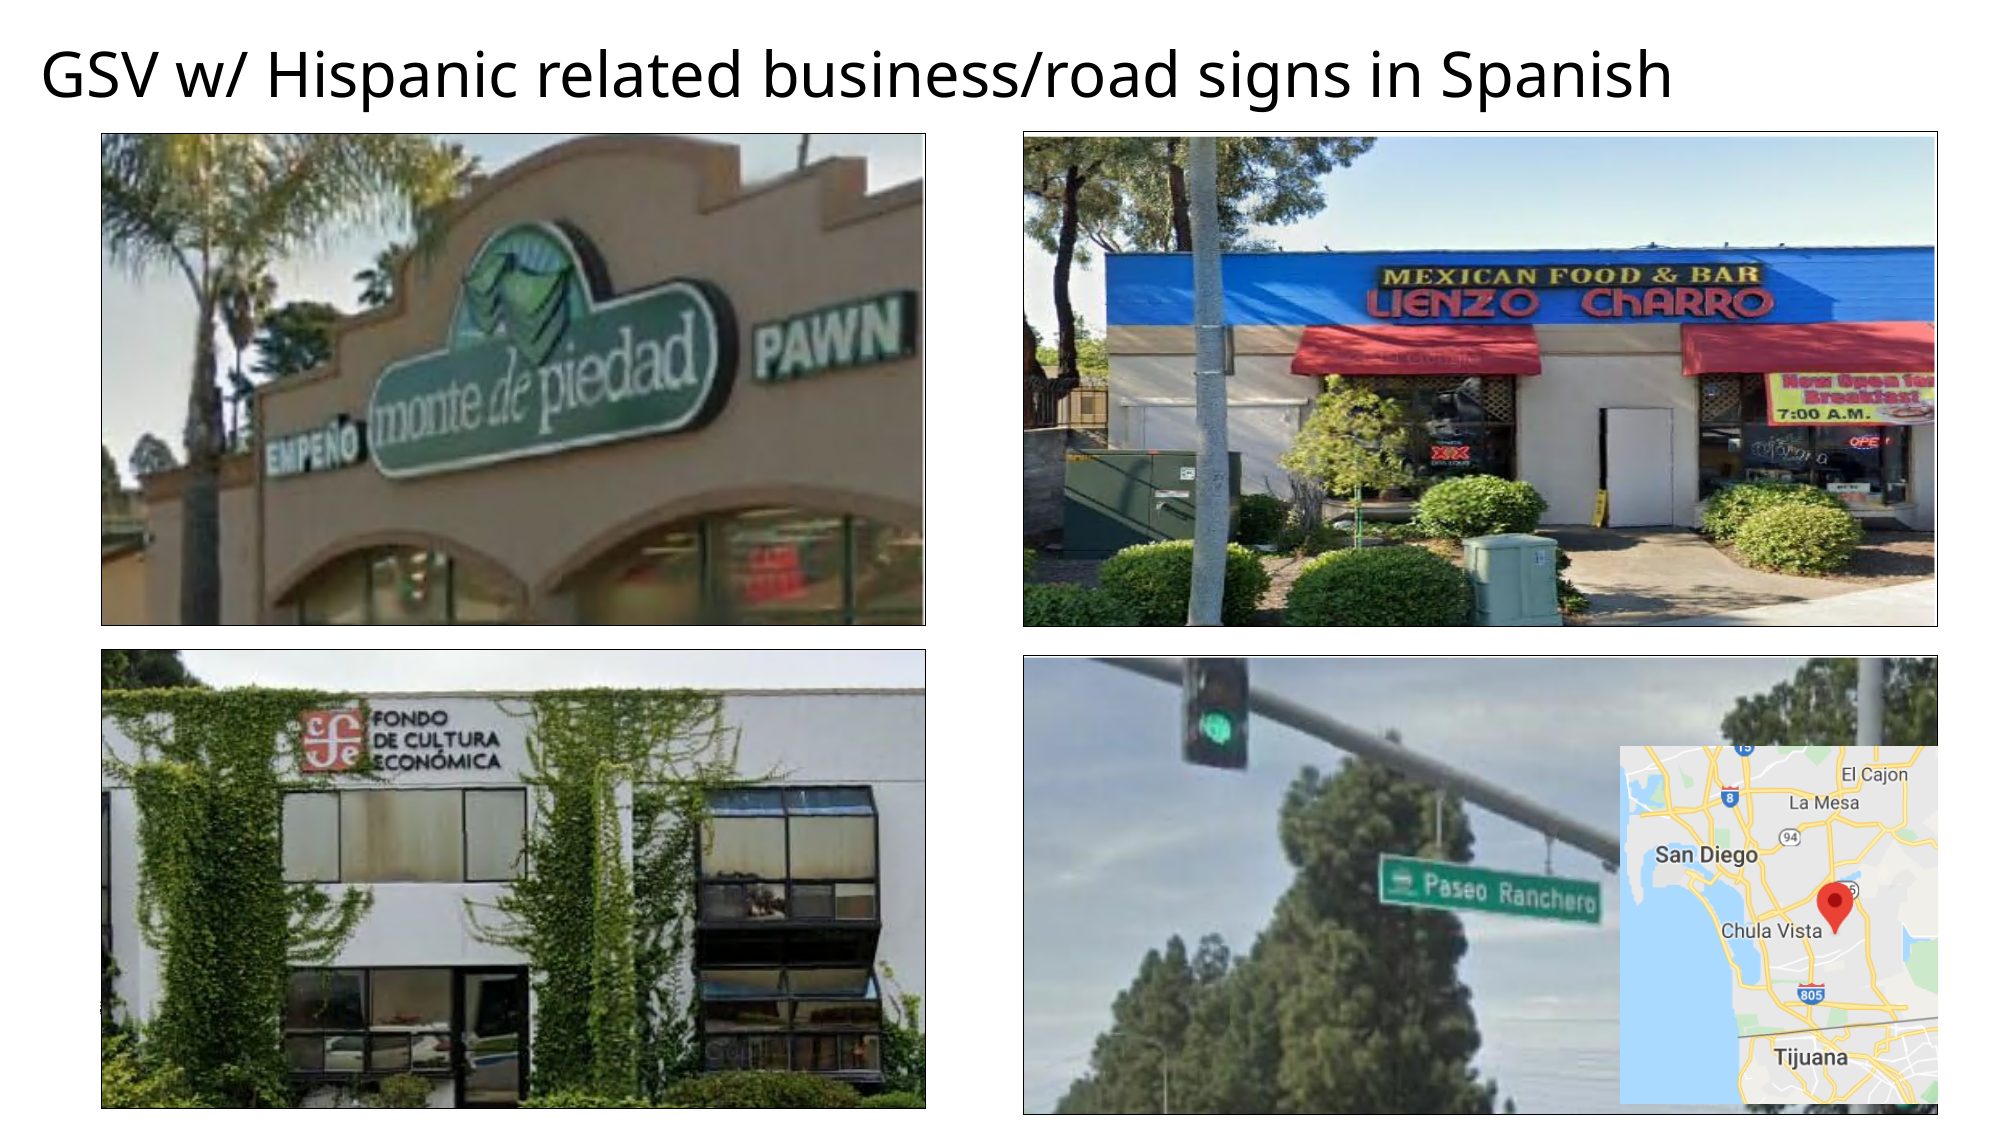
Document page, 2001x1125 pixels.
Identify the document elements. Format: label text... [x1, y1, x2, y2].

text_box GSV w/ Hispanic related business/road signs in Spanish [25, 21, 1826, 134]
picture [0, 0, 2000, 1125]
